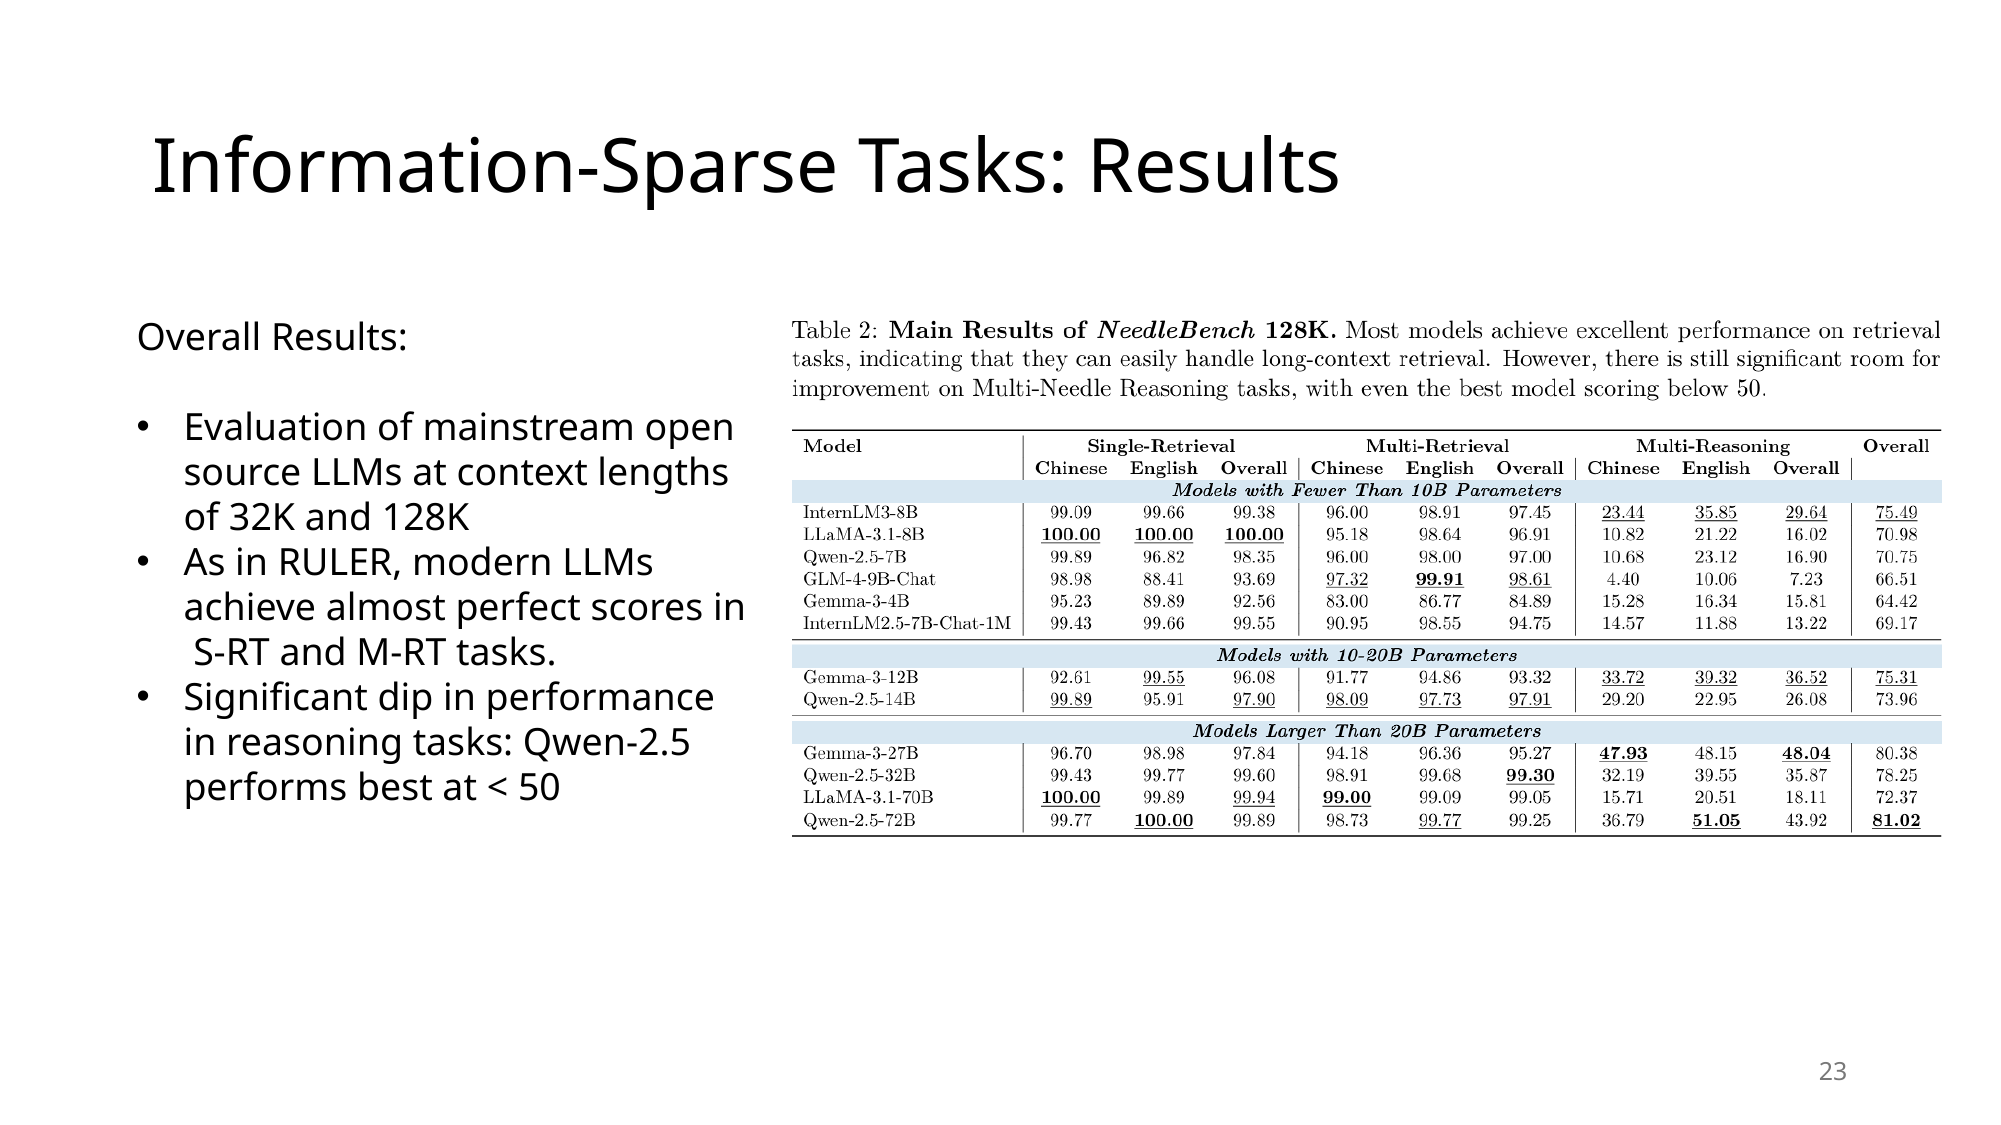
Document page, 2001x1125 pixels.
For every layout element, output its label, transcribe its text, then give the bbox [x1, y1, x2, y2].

text_box Overall Results: Evaluation of mainstream open source LLMs at context lengths of 32K and 128K As in RULER, modern LLMs achieve almost perfect scores in S-RT and M-RT tasks. Significant dip in performance in reasoning tasks: Qwen-2.5 performs best at < 50 [121, 305, 764, 905]
title Information-Sparse Tasks: Results [137, 59, 1863, 278]
picture [784, 304, 1963, 845]
slide_number 23 [1412, 1042, 1863, 1103]
